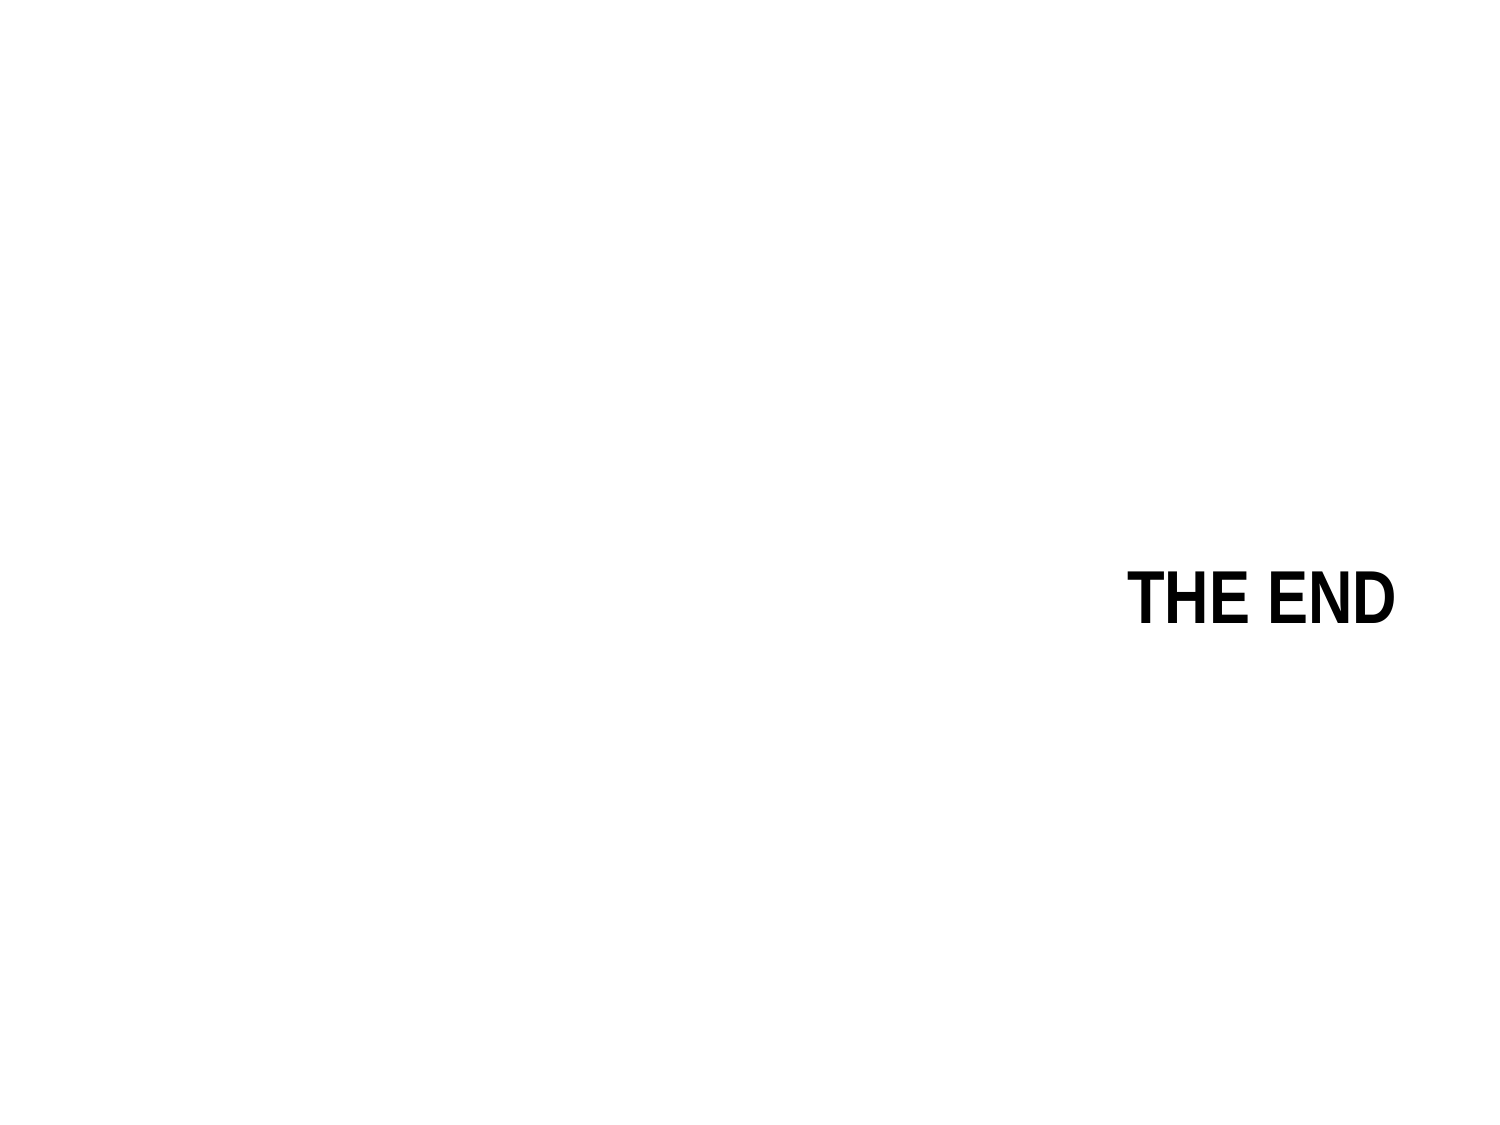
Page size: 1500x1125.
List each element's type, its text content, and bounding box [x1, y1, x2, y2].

title THE END [137, 499, 1413, 688]
